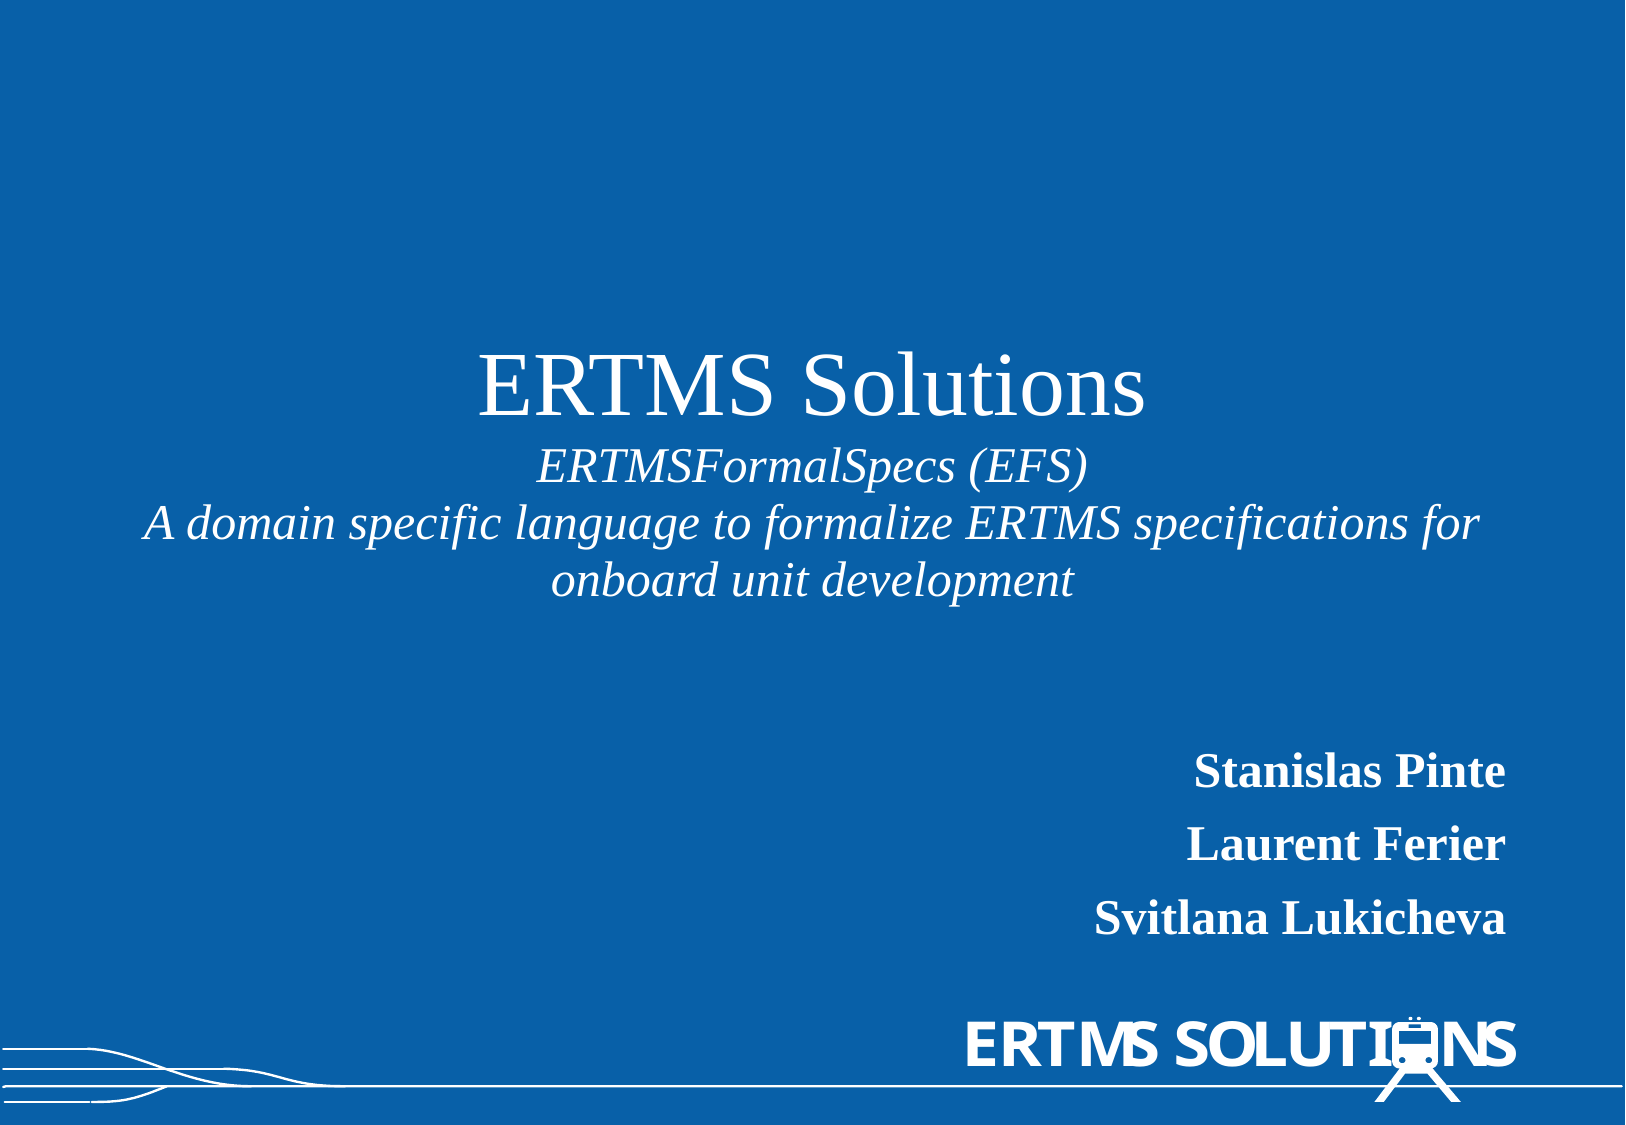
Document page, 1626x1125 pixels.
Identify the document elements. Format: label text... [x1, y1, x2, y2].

subtitle Stanislas Pinte Laurent Ferier Svitlana Lukicheva [383, 733, 1522, 931]
title ERTMS Solutions ERTMSFormalSpecs (EFS) A domain specific language to formalize ERTMS specifications for onboard unit development [121, 319, 1504, 621]
